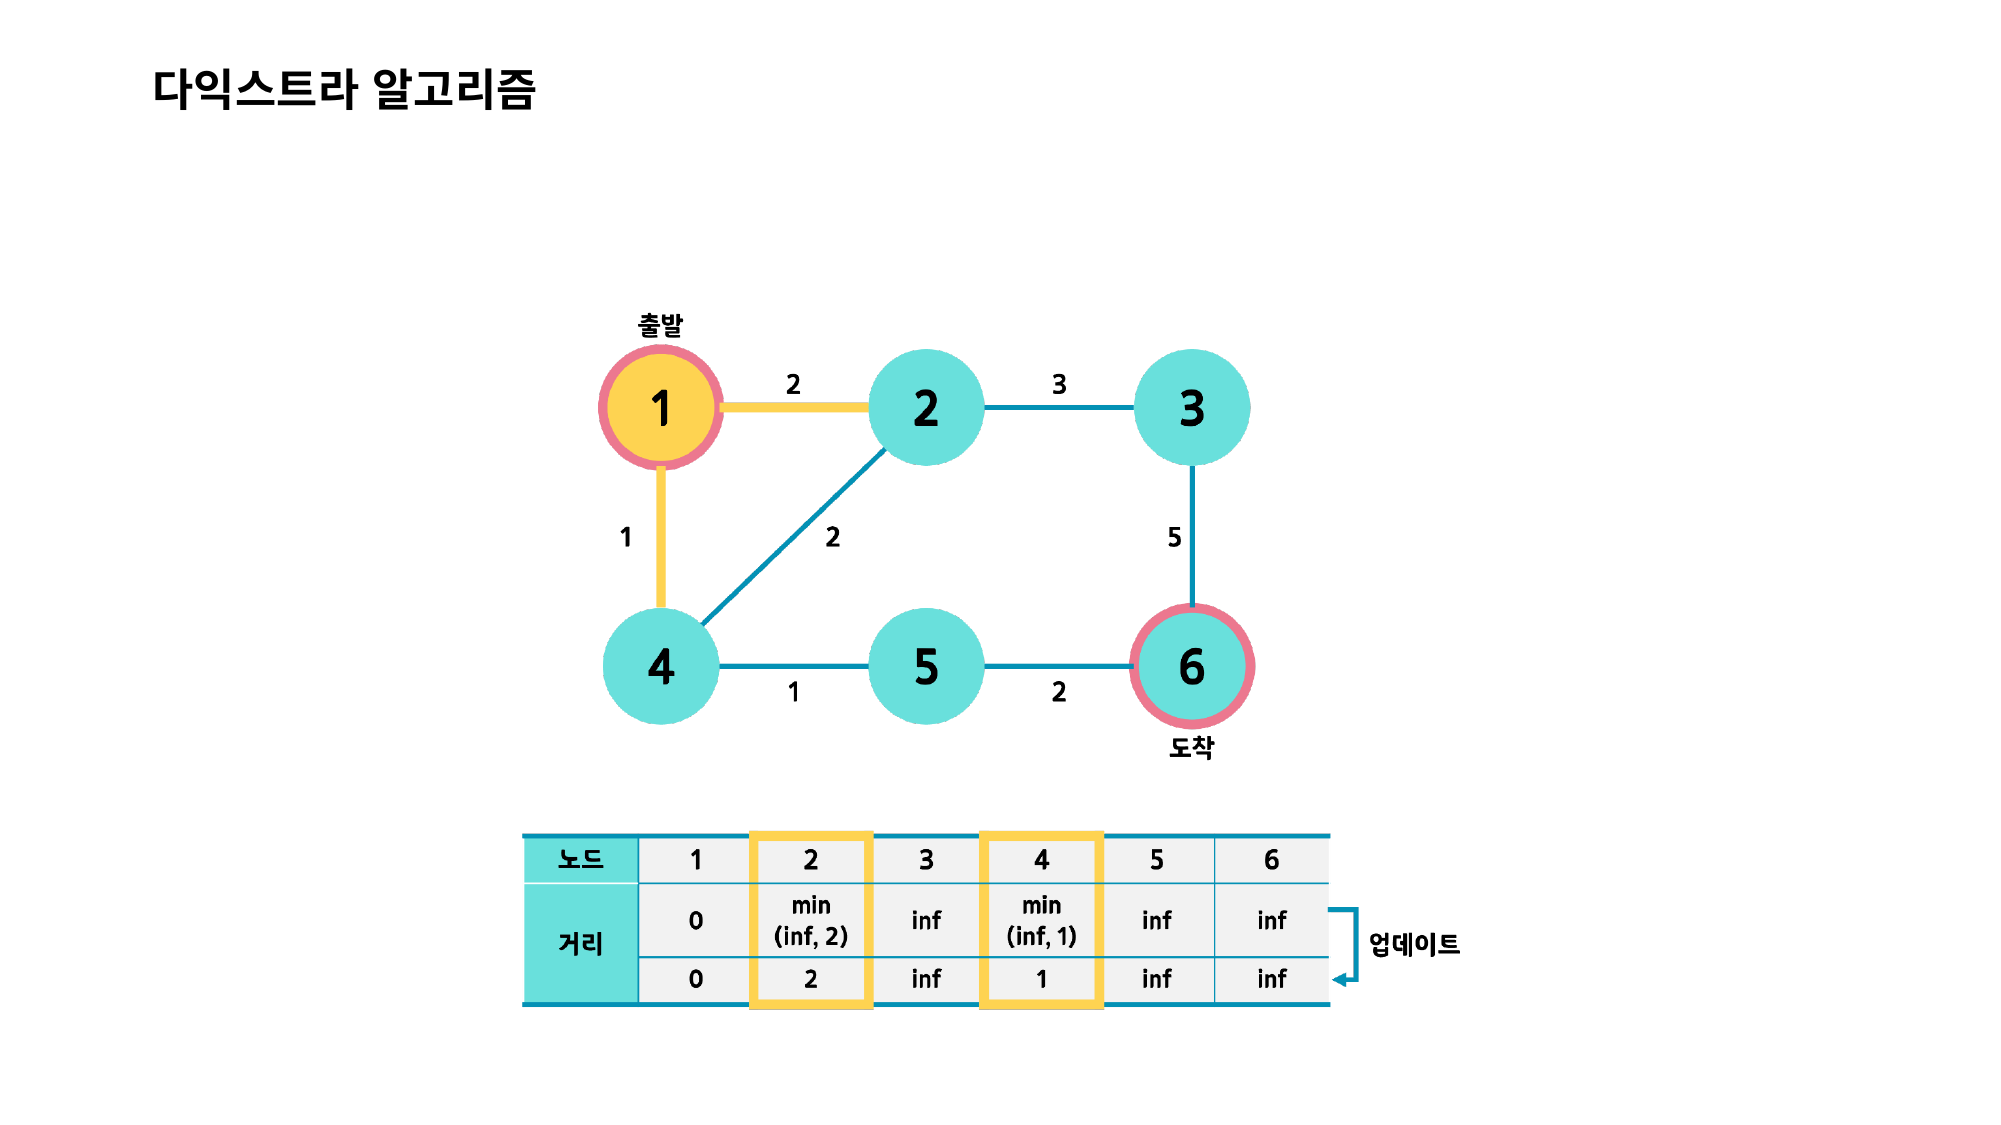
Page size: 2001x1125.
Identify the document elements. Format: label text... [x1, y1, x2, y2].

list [521, 299, 1478, 1014]
title 다익스트라 알고리즘 [137, 59, 1863, 178]
